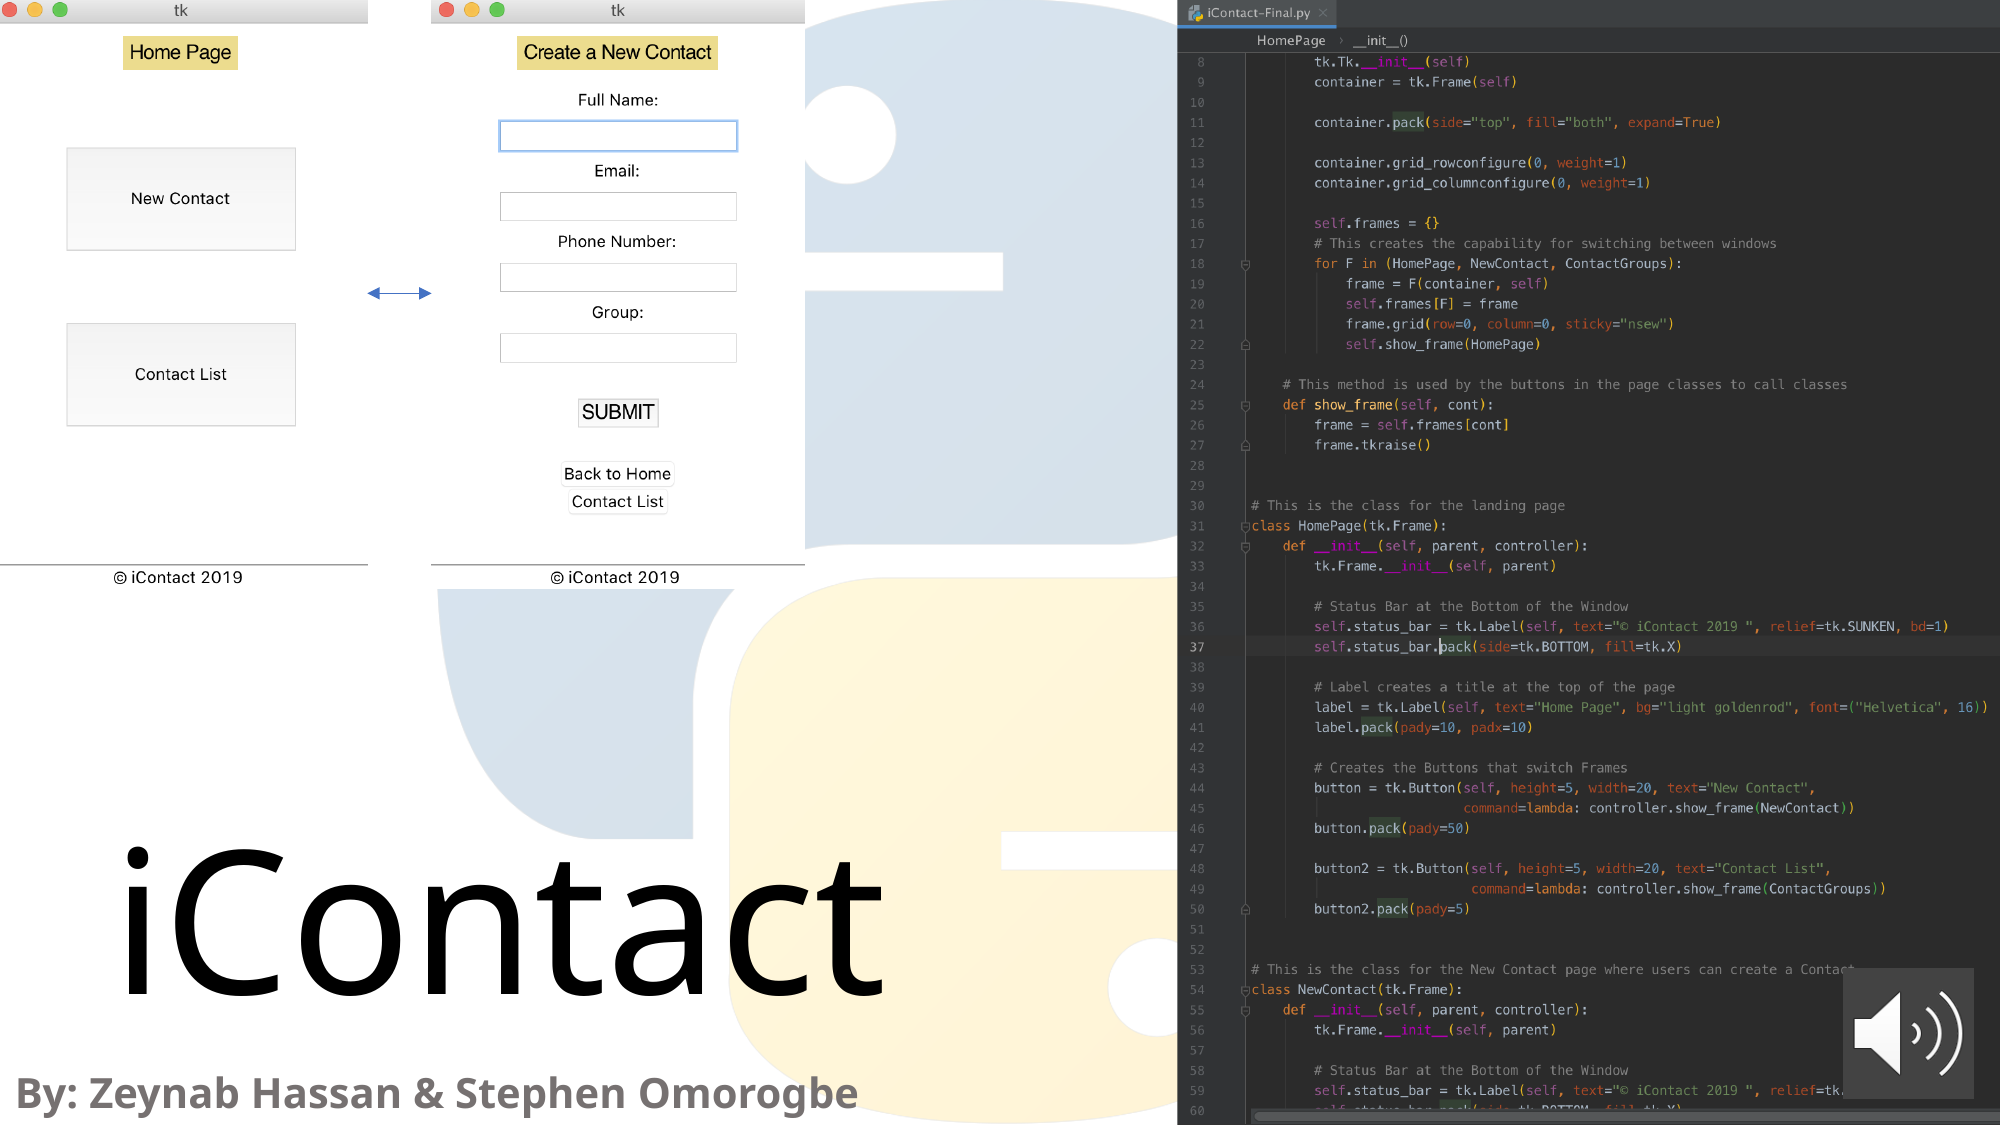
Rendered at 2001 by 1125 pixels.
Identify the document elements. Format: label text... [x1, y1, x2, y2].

text_box By: Zeynab Hassan & Stephen Omorogbe [0, 1059, 437, 1125]
picture [0, 0, 368, 589]
picture [431, 0, 2000, 1125]
list iContact [0, 813, 437, 1059]
